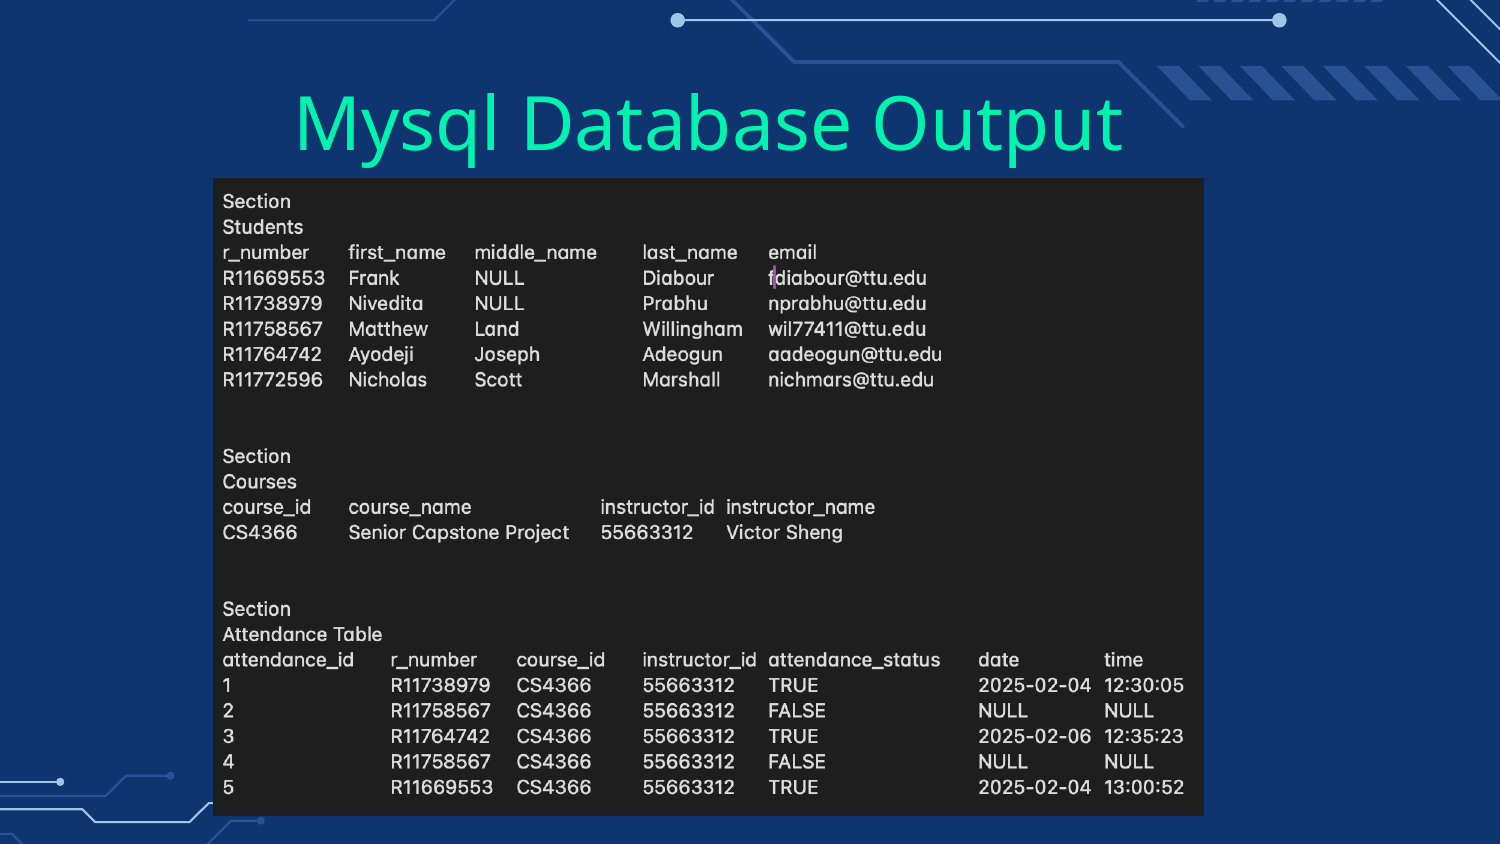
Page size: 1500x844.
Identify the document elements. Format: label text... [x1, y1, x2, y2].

picture [213, 177, 1204, 817]
title Mysql Database Output [76, 75, 1341, 156]
